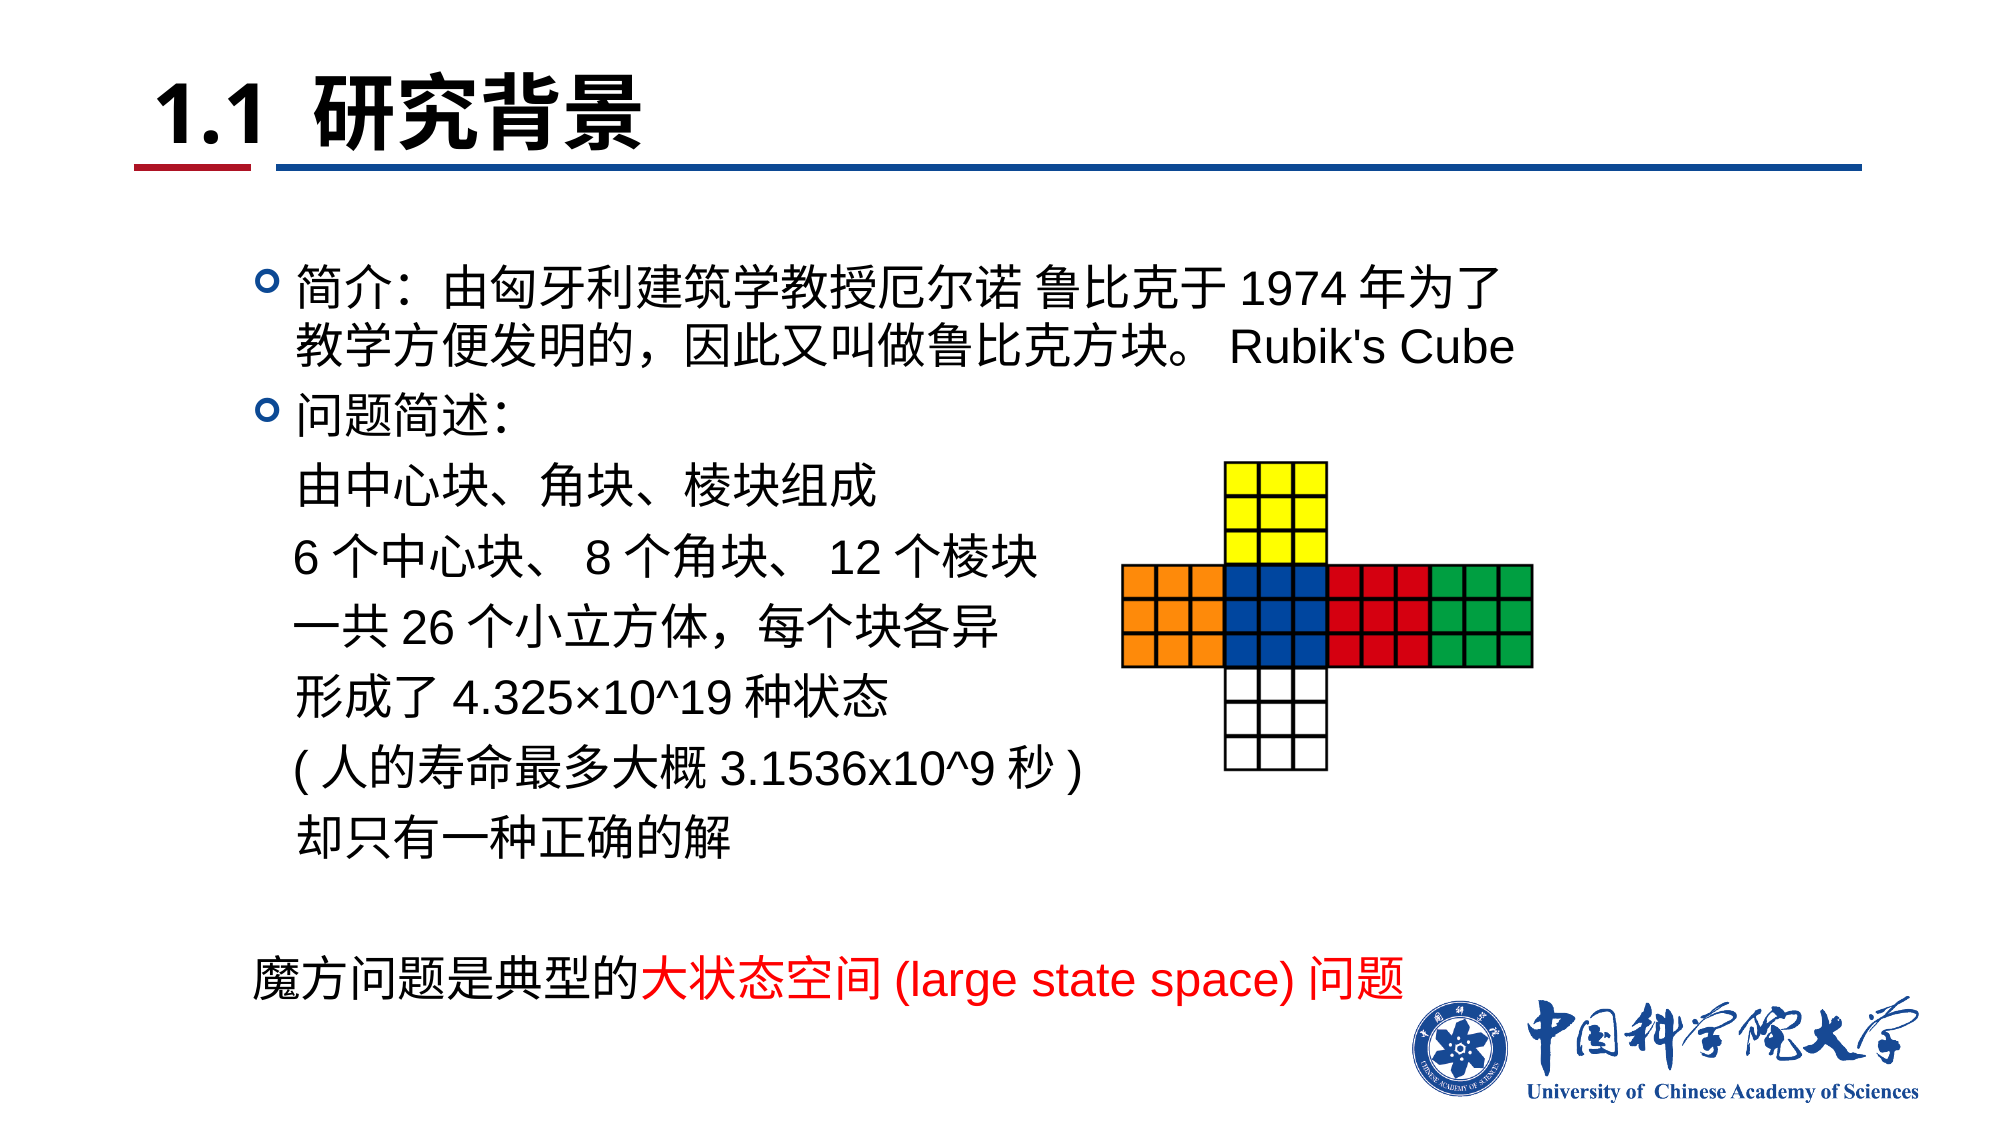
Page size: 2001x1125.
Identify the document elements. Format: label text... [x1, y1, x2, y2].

picture [1412, 996, 1919, 1103]
title 1.1 研究背景 [137, 0, 1863, 168]
picture [1120, 460, 1535, 774]
text_box 简介：由匈牙利建筑学教授厄尔诺 鲁比克于1974年为了教学方便发明的，因此又叫做鲁比克方块。Rubik's Cube 问题简述： 由中心块、角块、棱块组成 6个中心块、8个角块、12个棱块 一共26个小立方体，每个块各异 形成了4.325×10^19种状态 (人的寿命最多大概3.1536x10^9秒) 却只有一种正确的解 魔方问题是典型的大状态空间(large state space)问题 [237, 249, 1533, 1049]
